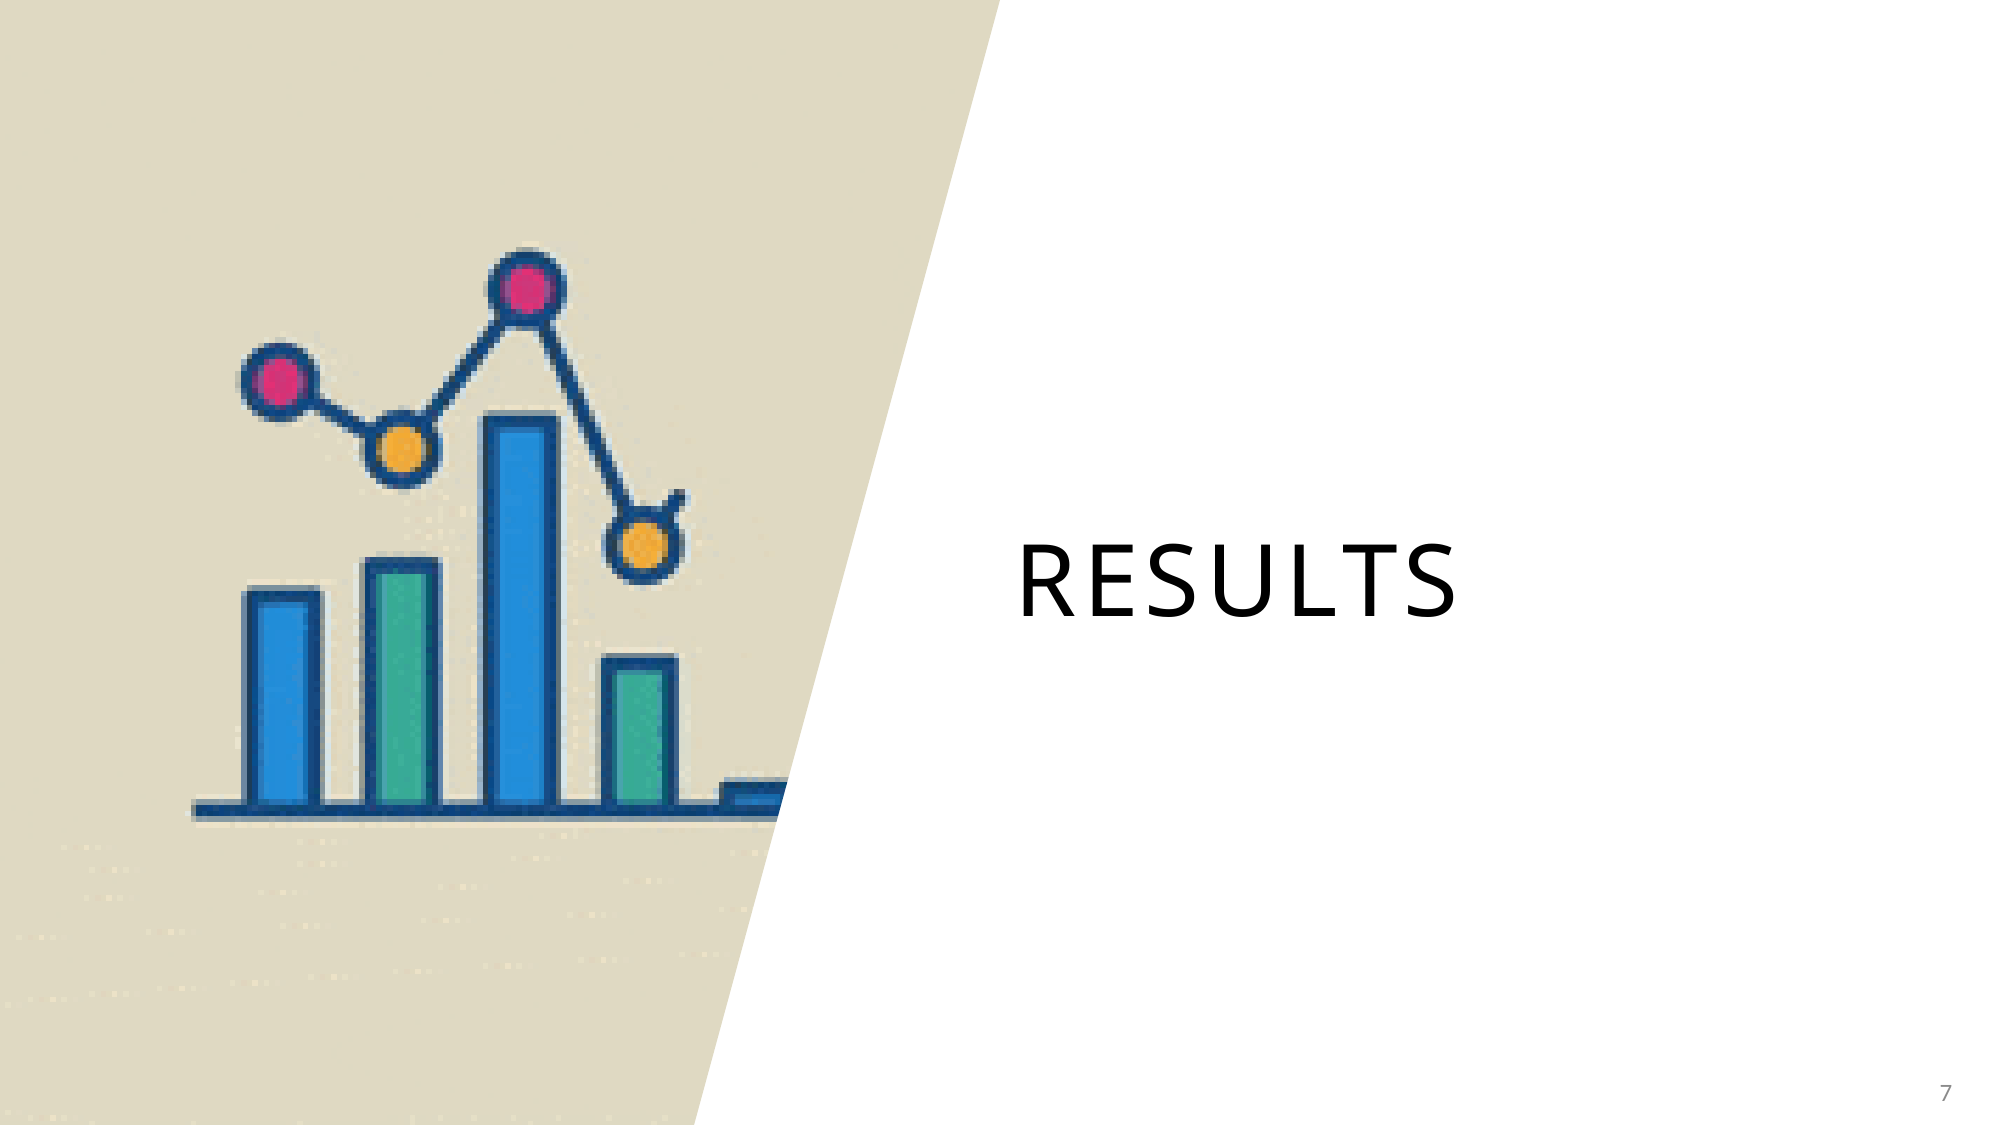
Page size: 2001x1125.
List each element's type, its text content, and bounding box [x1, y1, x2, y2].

picture [0, 0, 1000, 1125]
title RESULTS [1000, 371, 1862, 644]
slide_number 7 [1894, 1061, 1968, 1121]
